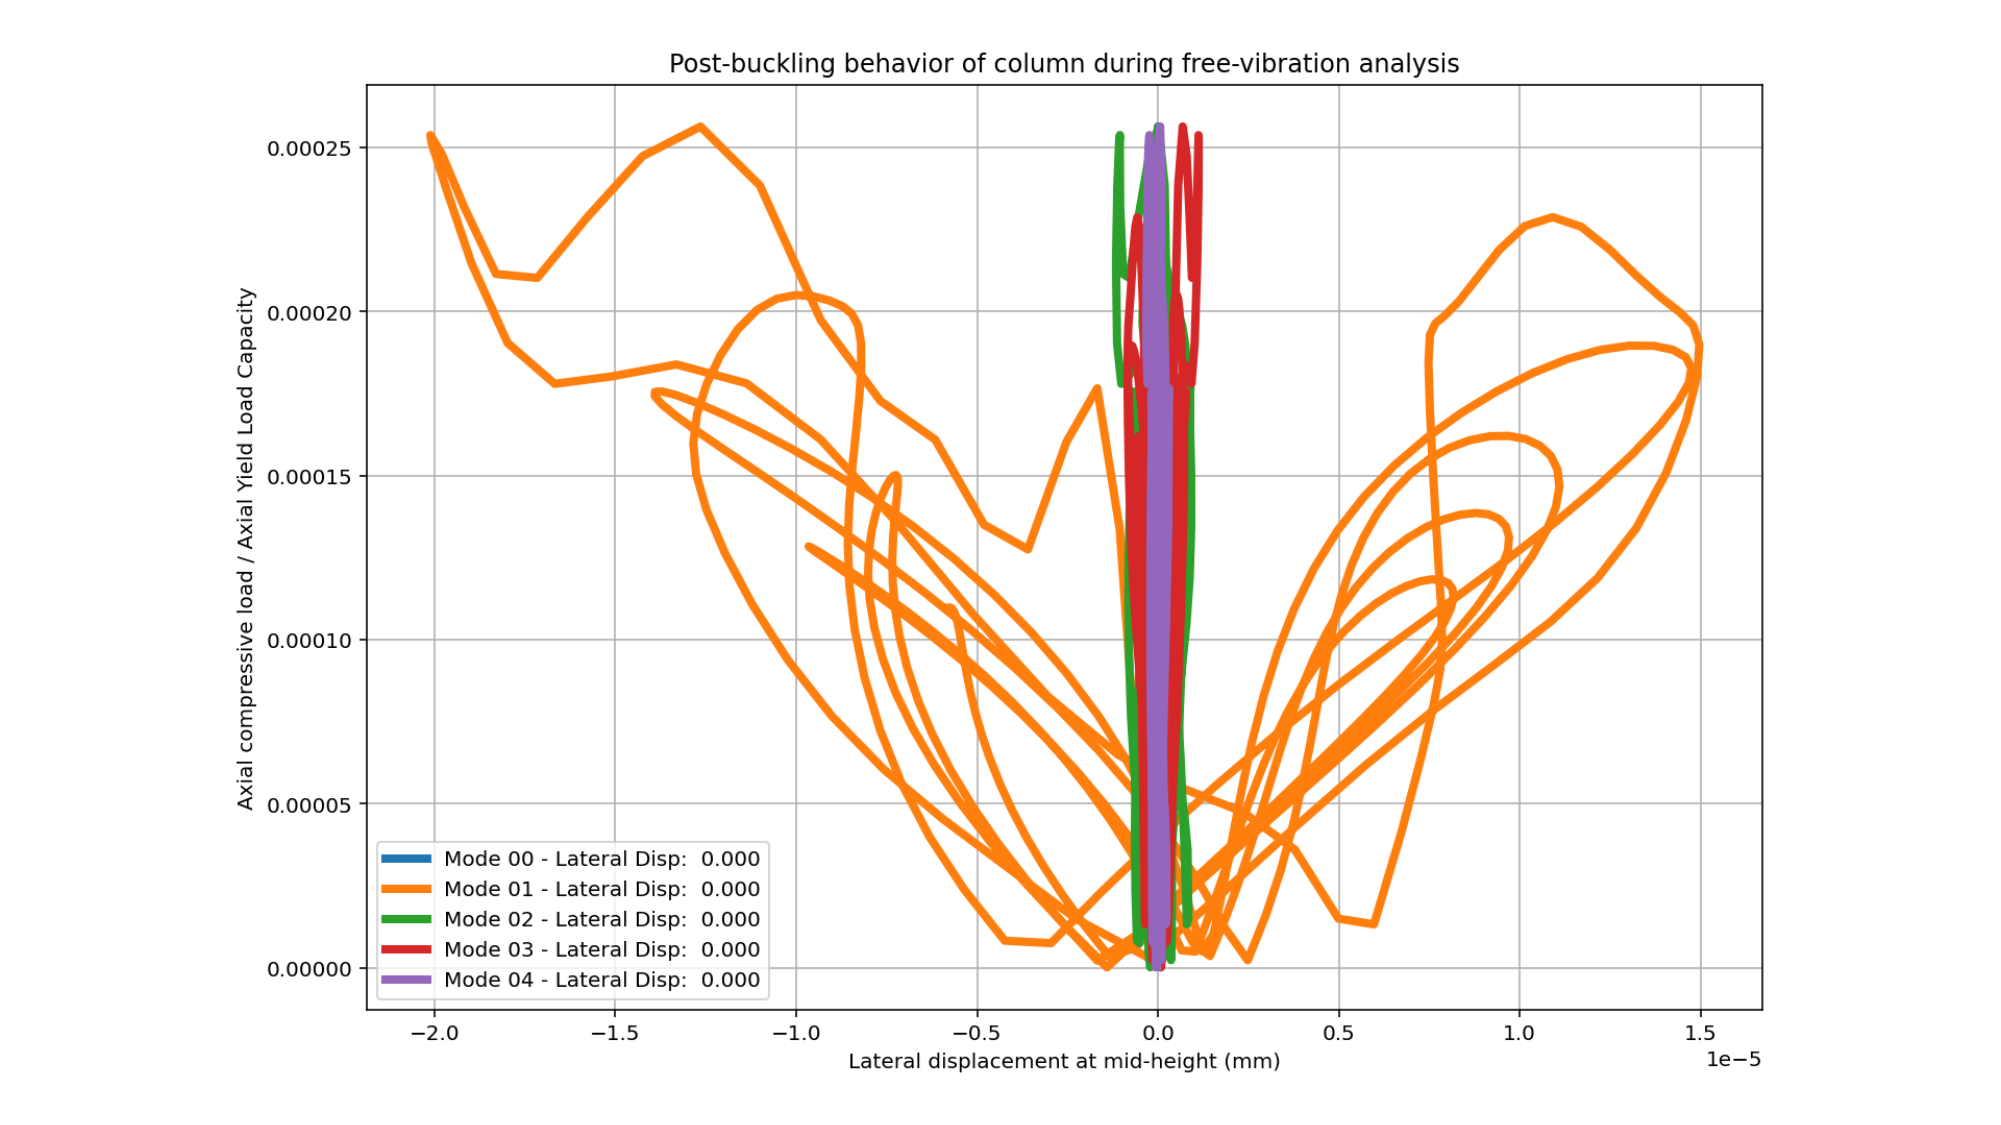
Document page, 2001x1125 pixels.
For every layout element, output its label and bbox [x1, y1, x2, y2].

picture [222, 37, 1778, 1087]
